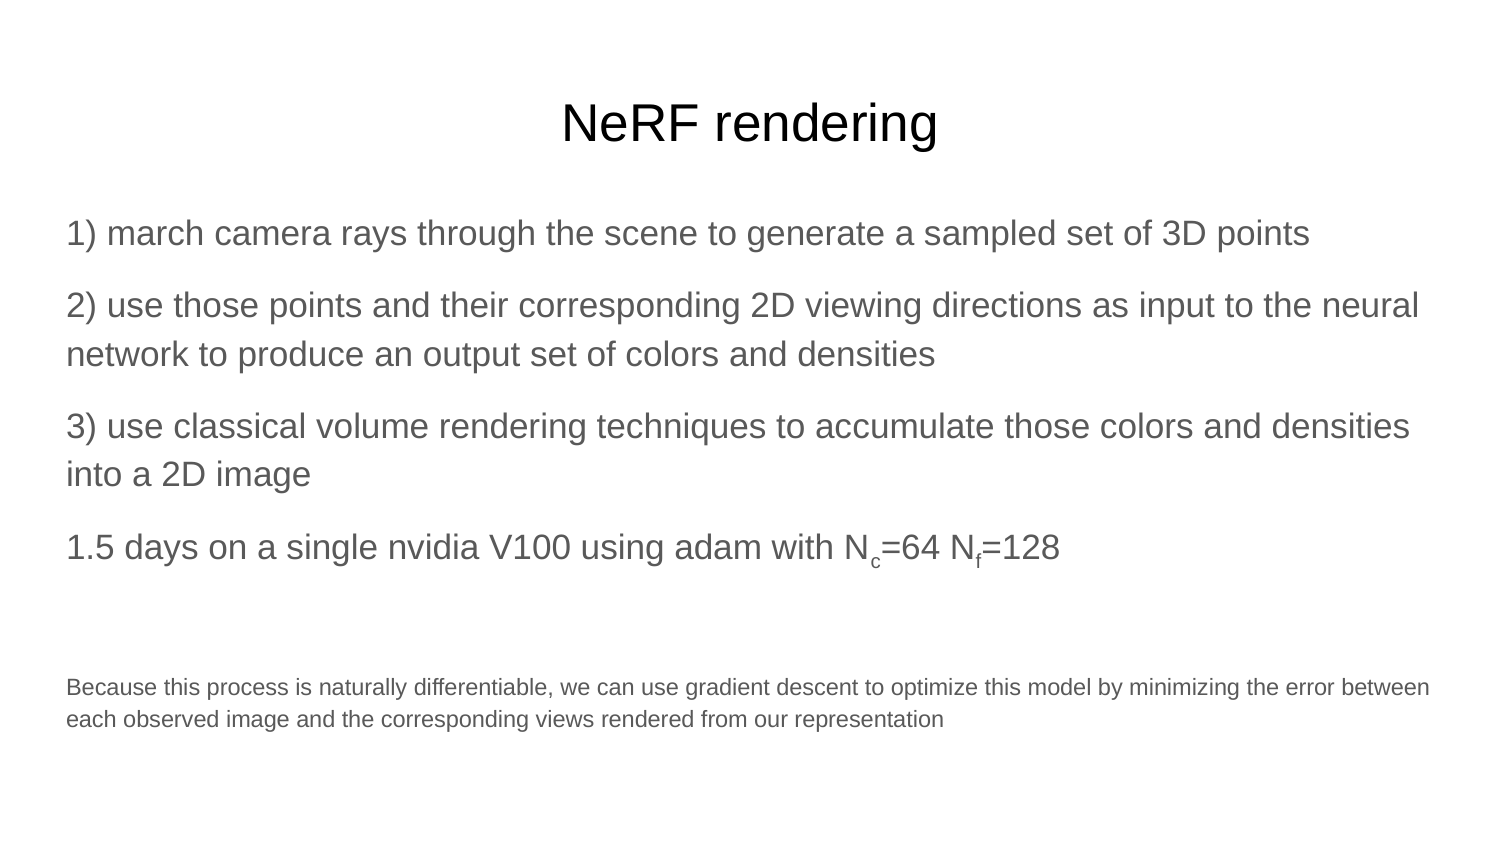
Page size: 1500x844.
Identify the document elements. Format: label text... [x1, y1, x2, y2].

list 1) march camera rays through the scene to generate a sampled set of 3D points 2) use those points and their corresponding 2D viewing directions as input to the neural network to produce an output set of colors and densities 3) use classical volume rendering techniques to accumulate those colors and densities into a 2D image 1.5 days on a single nvidia V100 using adam with Nc=64 Nf=128 Because this process is naturally differentiable, we can use gradient descent to optimize this model by minimizing the error between each observed image and the corresponding views rendered from our representation [51, 189, 1449, 750]
title NeRF rendering [51, 72, 1449, 167]
